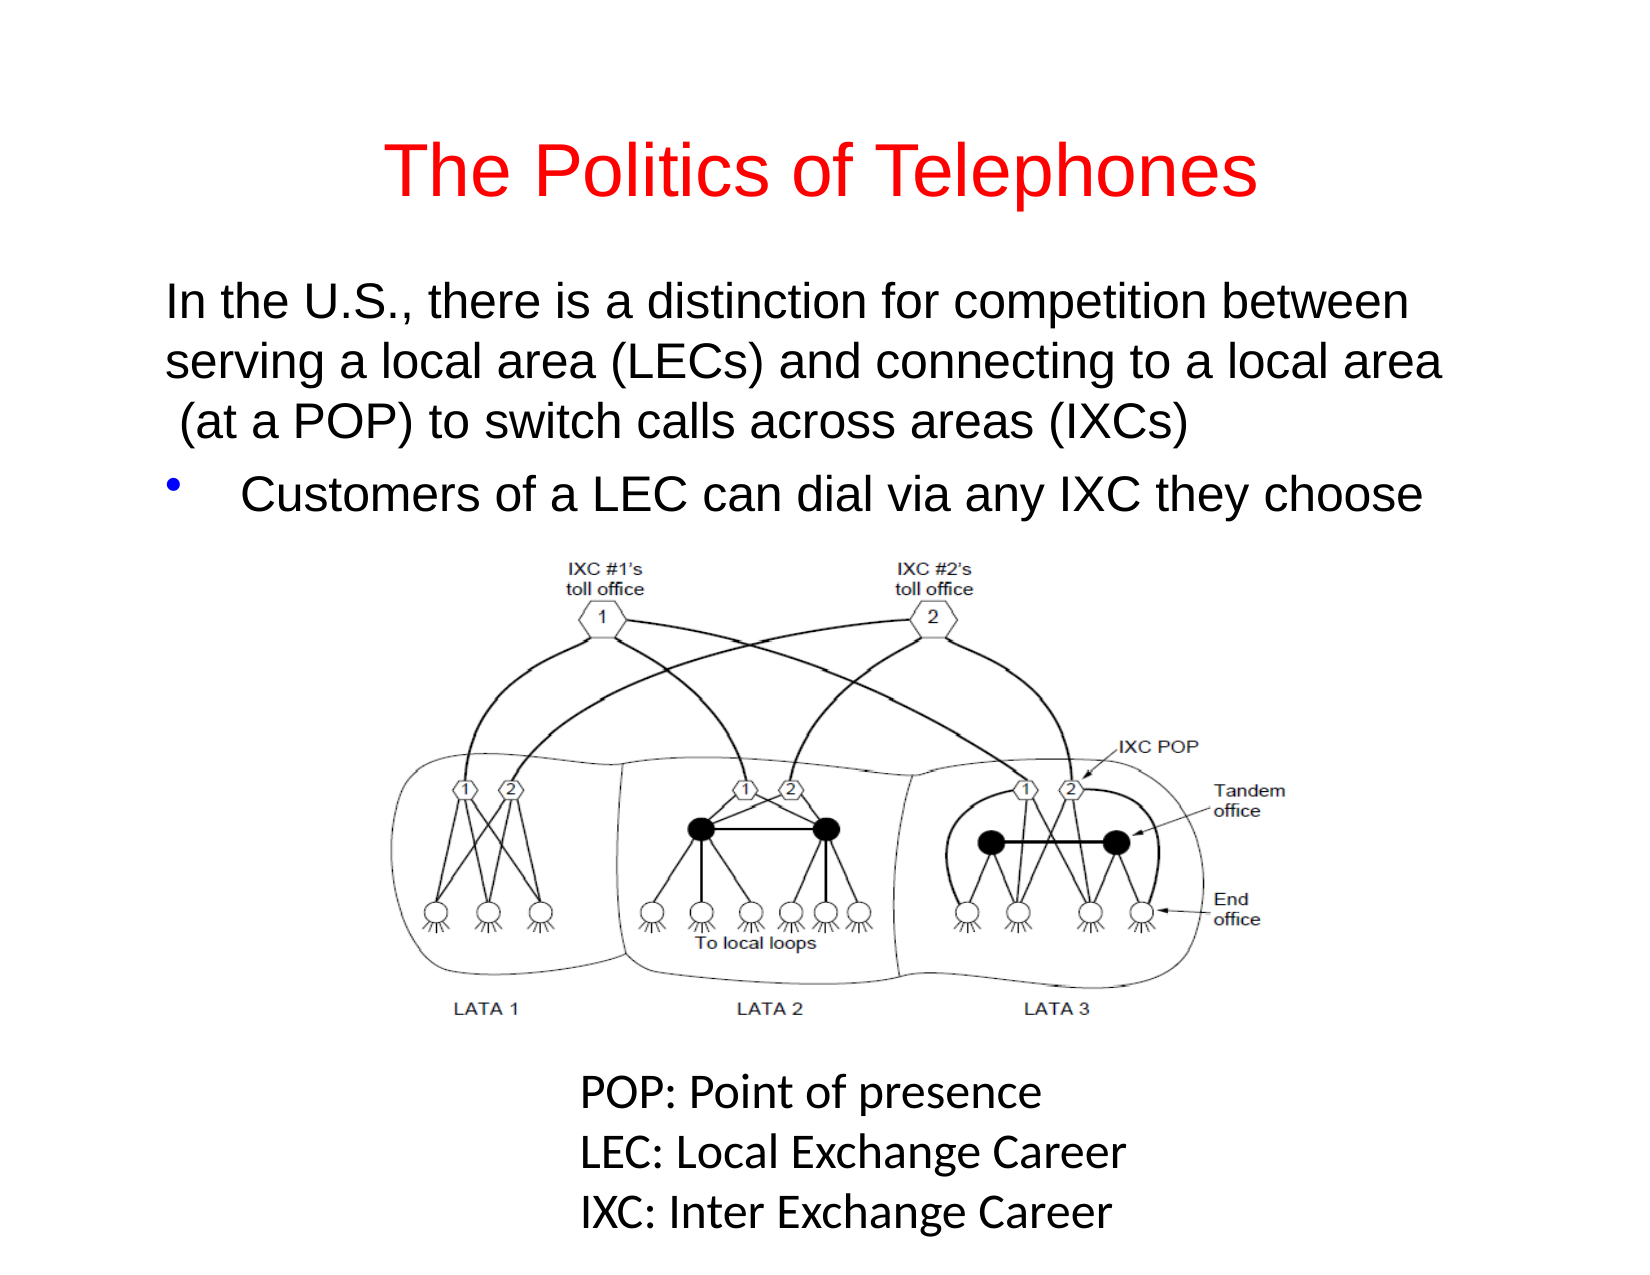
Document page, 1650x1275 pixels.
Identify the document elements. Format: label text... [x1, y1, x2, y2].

text_box In the U.S., there is a distinction for competition between serving a local area (LECs) and connecting to a local area (at a POP) to switch calls across areas (IXCs) Customers of a LEC can dial via any IXC they choose [162, 266, 1452, 522]
text_box POP: Point of presence LEC: Local Exchange Career IXC: Inter Exchange Career [565, 1050, 1143, 1246]
title The Politics of Telephones [381, 119, 1270, 266]
picture [379, 556, 1308, 1026]
